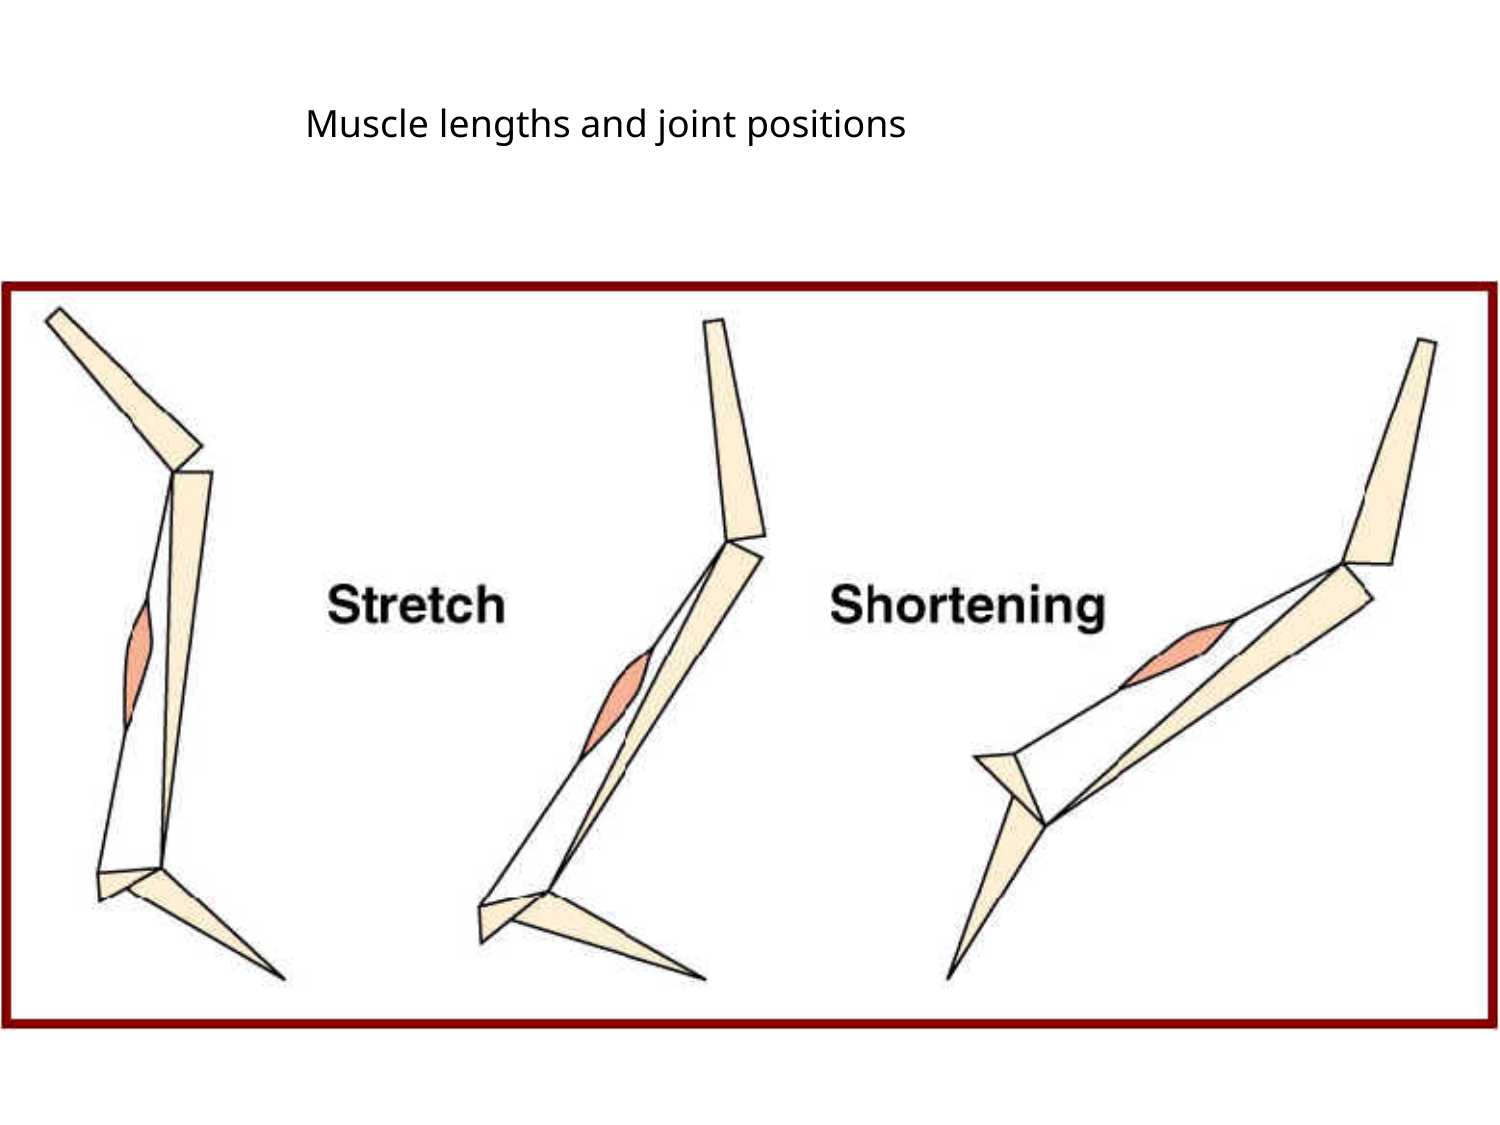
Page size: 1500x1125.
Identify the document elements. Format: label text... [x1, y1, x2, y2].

text_box Muscle lengths and joint positions [290, 92, 923, 152]
picture [0, 279, 1500, 1032]
